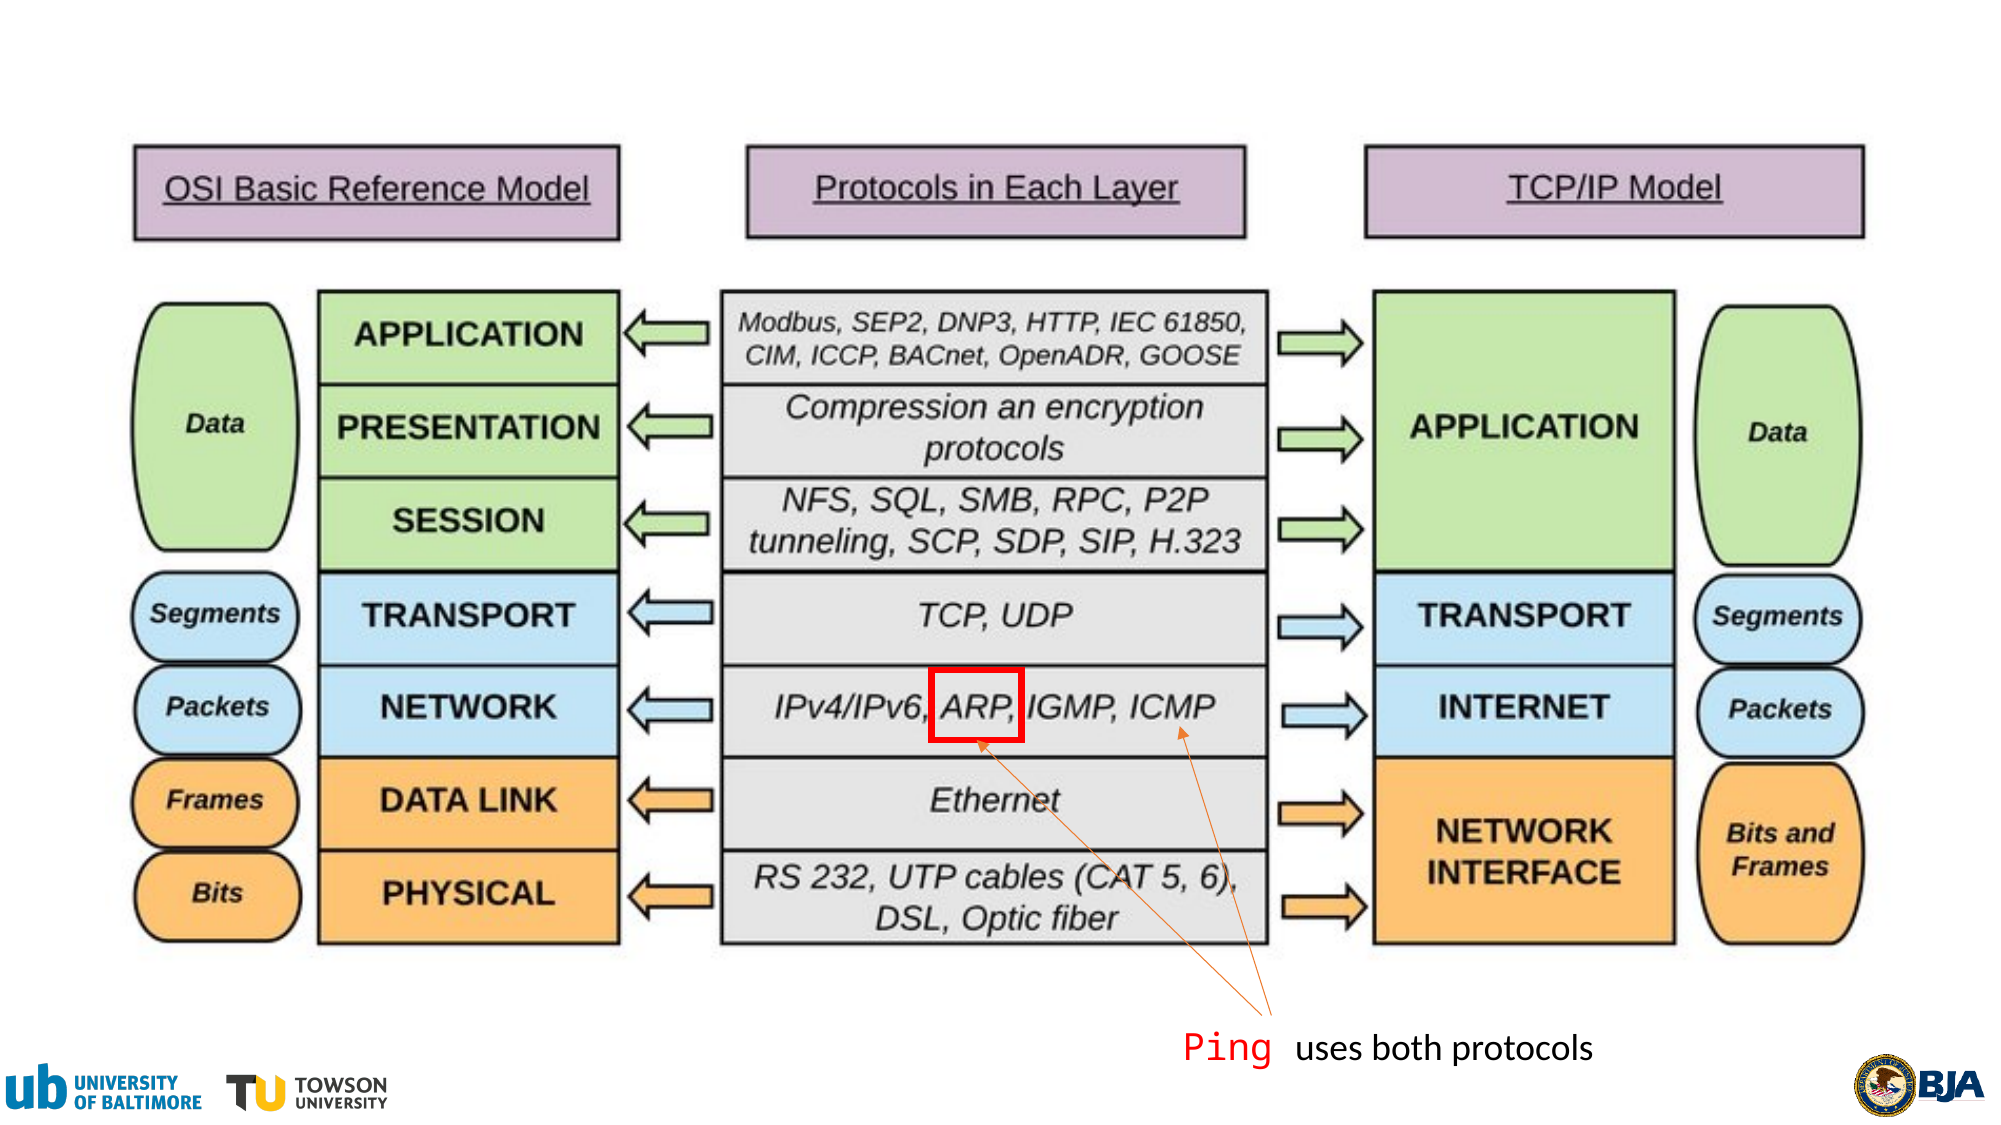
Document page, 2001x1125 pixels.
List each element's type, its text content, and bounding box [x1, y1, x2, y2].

picture [1854, 1054, 1986, 1117]
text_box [1179, 726, 1272, 1016]
picture [105, 117, 1895, 973]
picture [0, 1031, 407, 1125]
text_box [976, 739, 1262, 1016]
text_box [859, 726, 931, 811]
text_box Ping uses both protocols [1167, 1015, 1794, 1076]
